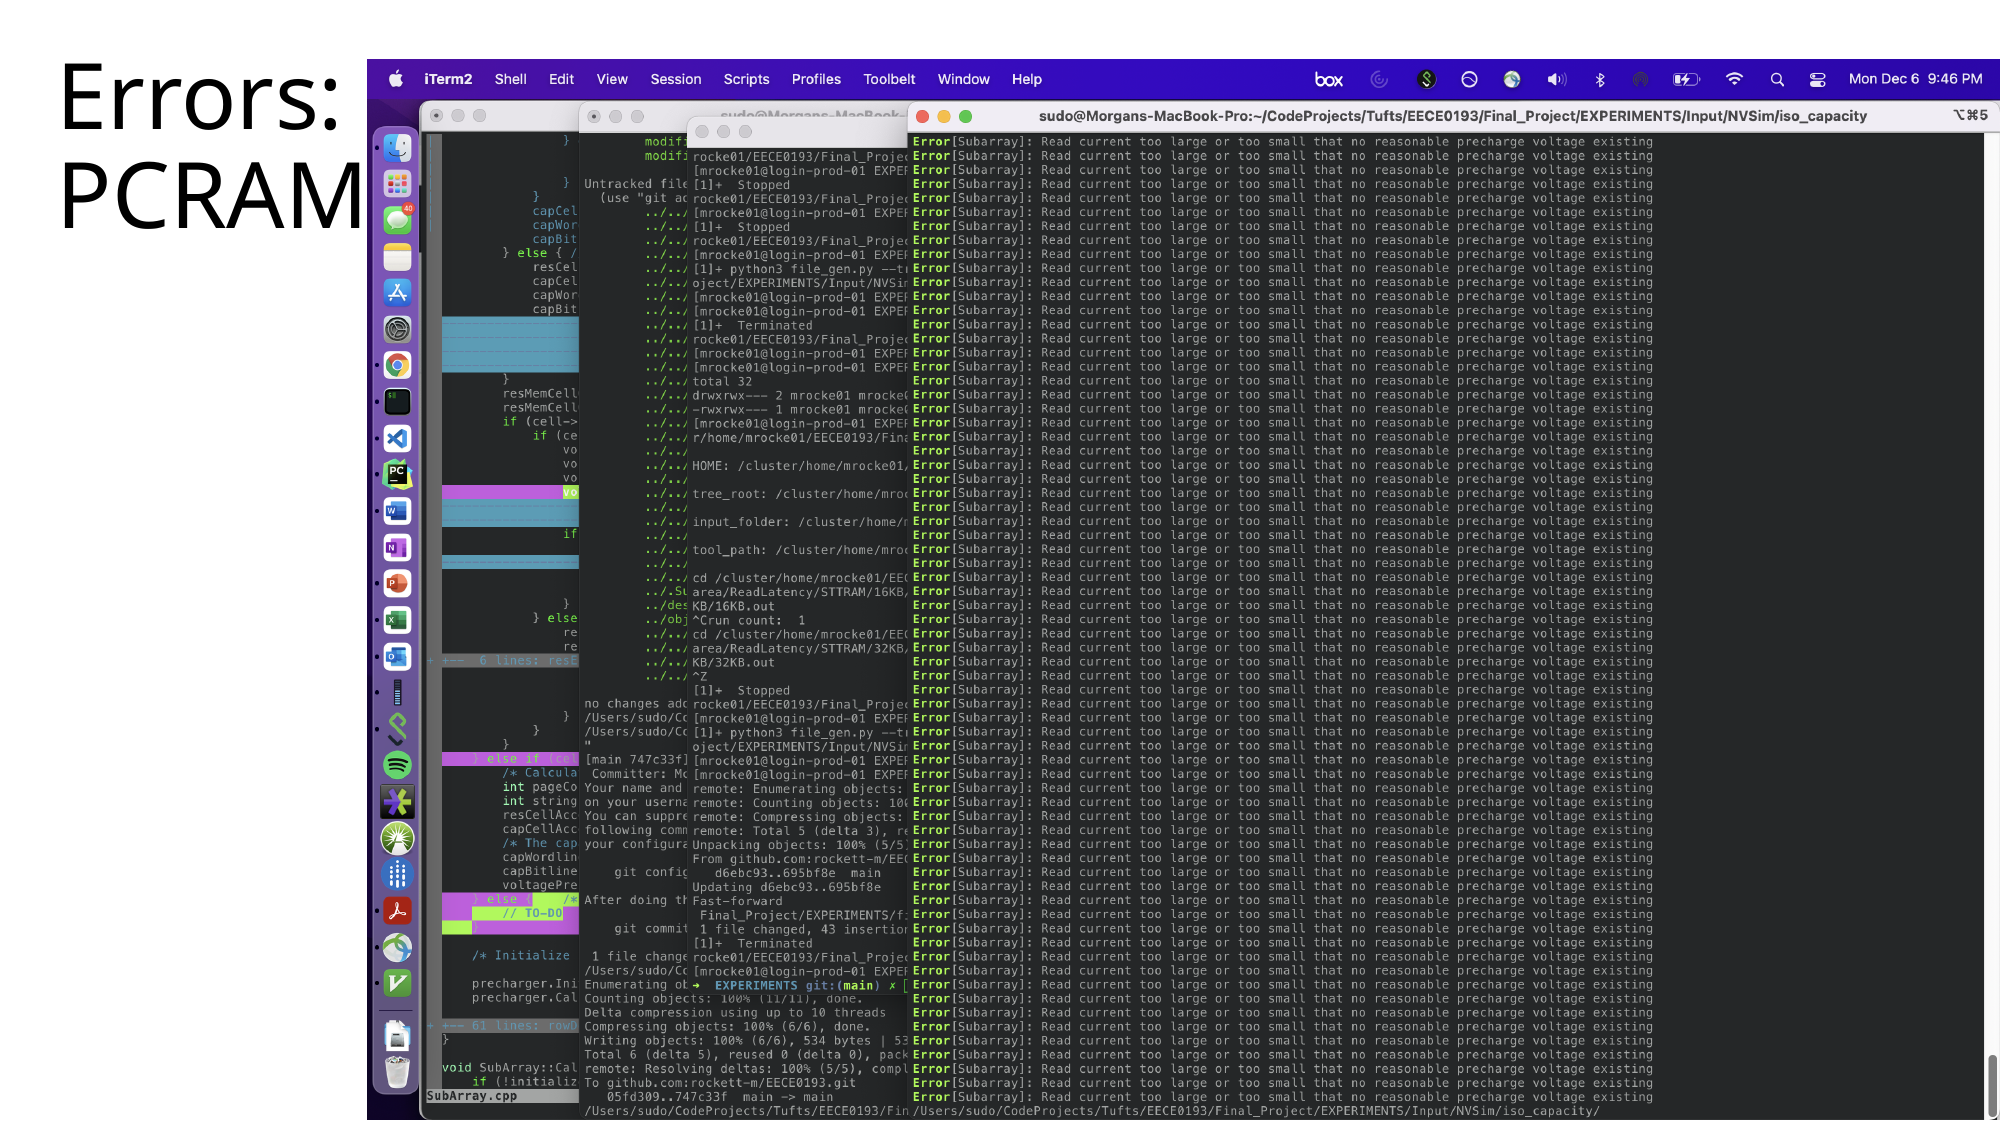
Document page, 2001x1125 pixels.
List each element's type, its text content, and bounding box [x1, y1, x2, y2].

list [367, 59, 2000, 1120]
title Errors: PCRAM [41, 40, 1767, 258]
